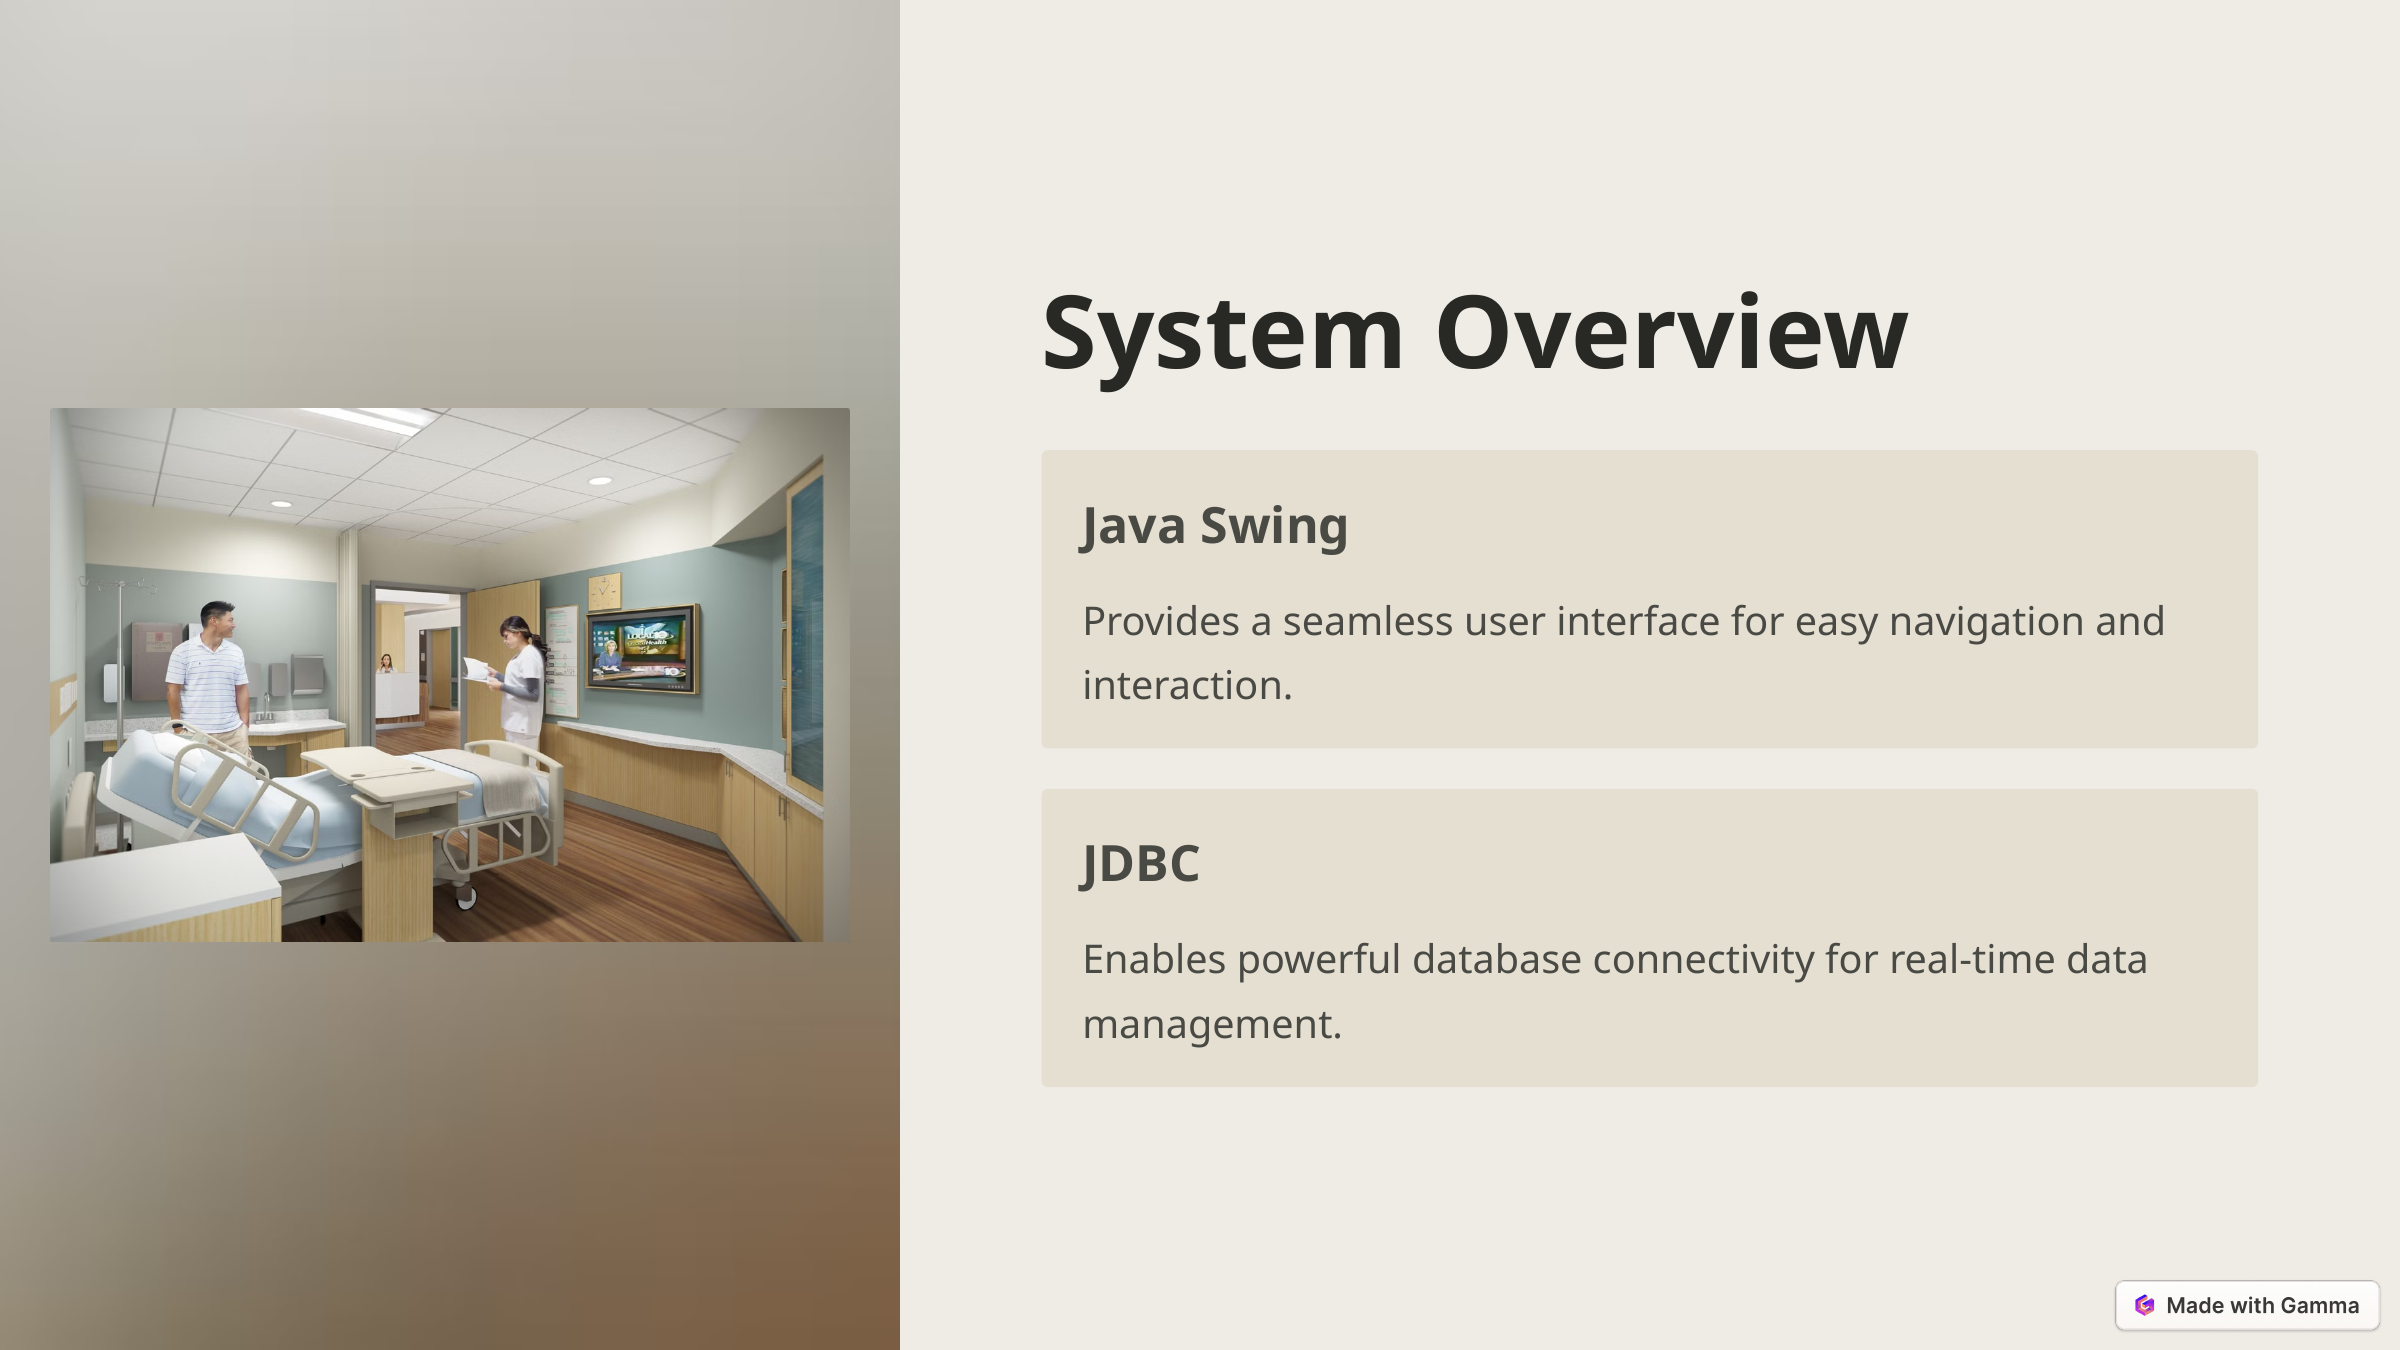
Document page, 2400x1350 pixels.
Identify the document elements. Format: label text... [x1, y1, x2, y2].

text_box Java Swing [1082, 490, 1589, 554]
text_box Enables powerful database connectivity for real-time data management. [1082, 916, 2218, 1047]
text_box System Overview [1041, 262, 2055, 390]
picture [2106, 1271, 2389, 1339]
text_box JDBC [1082, 829, 1589, 893]
text_box [1041, 788, 2259, 1088]
text_box Provides a seamless user interface for easy navigation and interaction. [1082, 578, 2218, 708]
text_box [1041, 450, 2259, 749]
picture [0, 0, 900, 1350]
